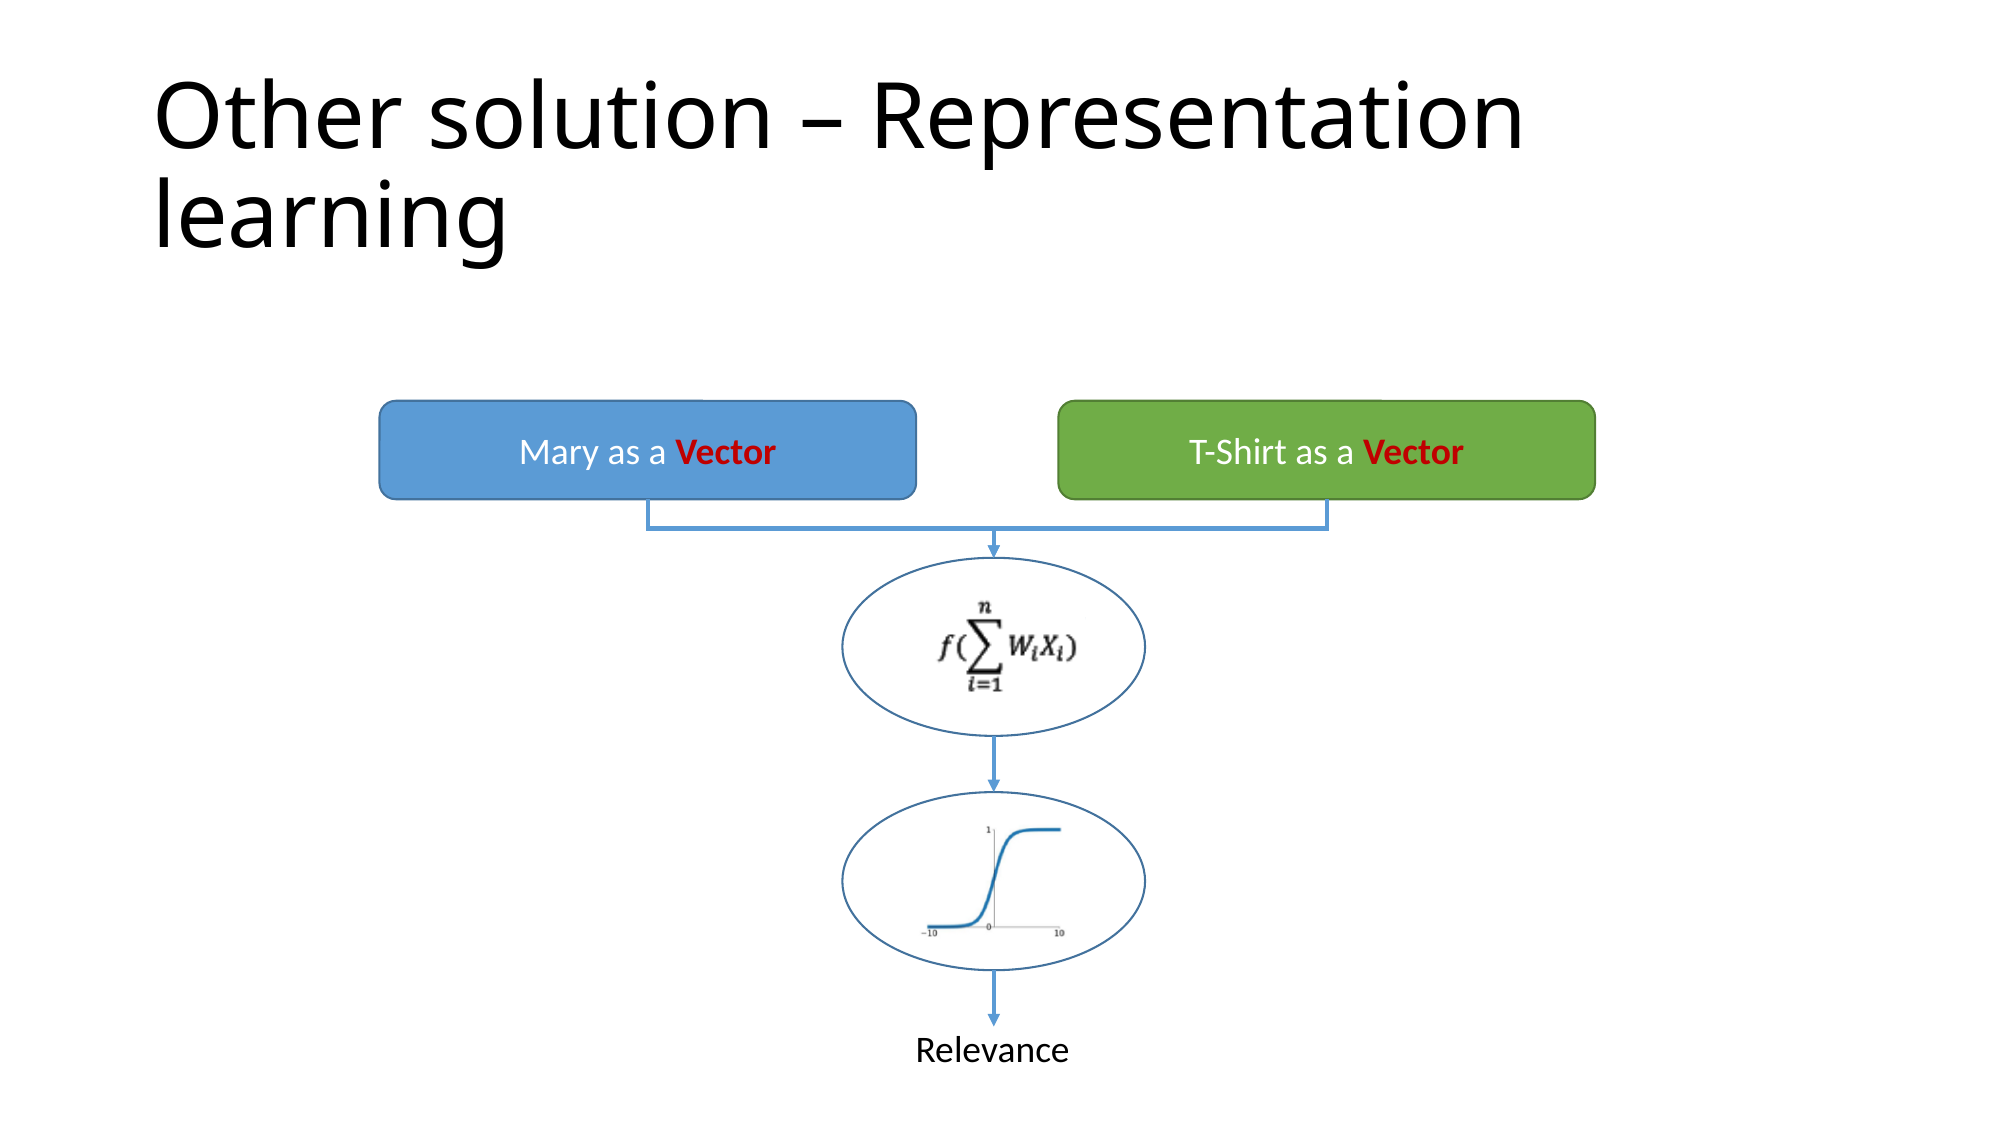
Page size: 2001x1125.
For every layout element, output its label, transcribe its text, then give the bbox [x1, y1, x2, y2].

text_box T-Shirt as a Vector [1190, 399, 1597, 501]
text_box [851, 556, 1130, 737]
text_box [841, 791, 1147, 972]
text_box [791, 355, 851, 702]
title Other solution – Representation learning [137, 59, 1863, 278]
picture [903, 812, 1085, 949]
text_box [1130, 361, 1190, 695]
picture [929, 586, 1086, 708]
text_box T-Shirt as a Vector [1057, 399, 1130, 501]
text_box Mary as a Vector [851, 399, 918, 501]
text_box Mary as a Vector [378, 399, 791, 501]
text_box Relevance [900, 1018, 1085, 1078]
